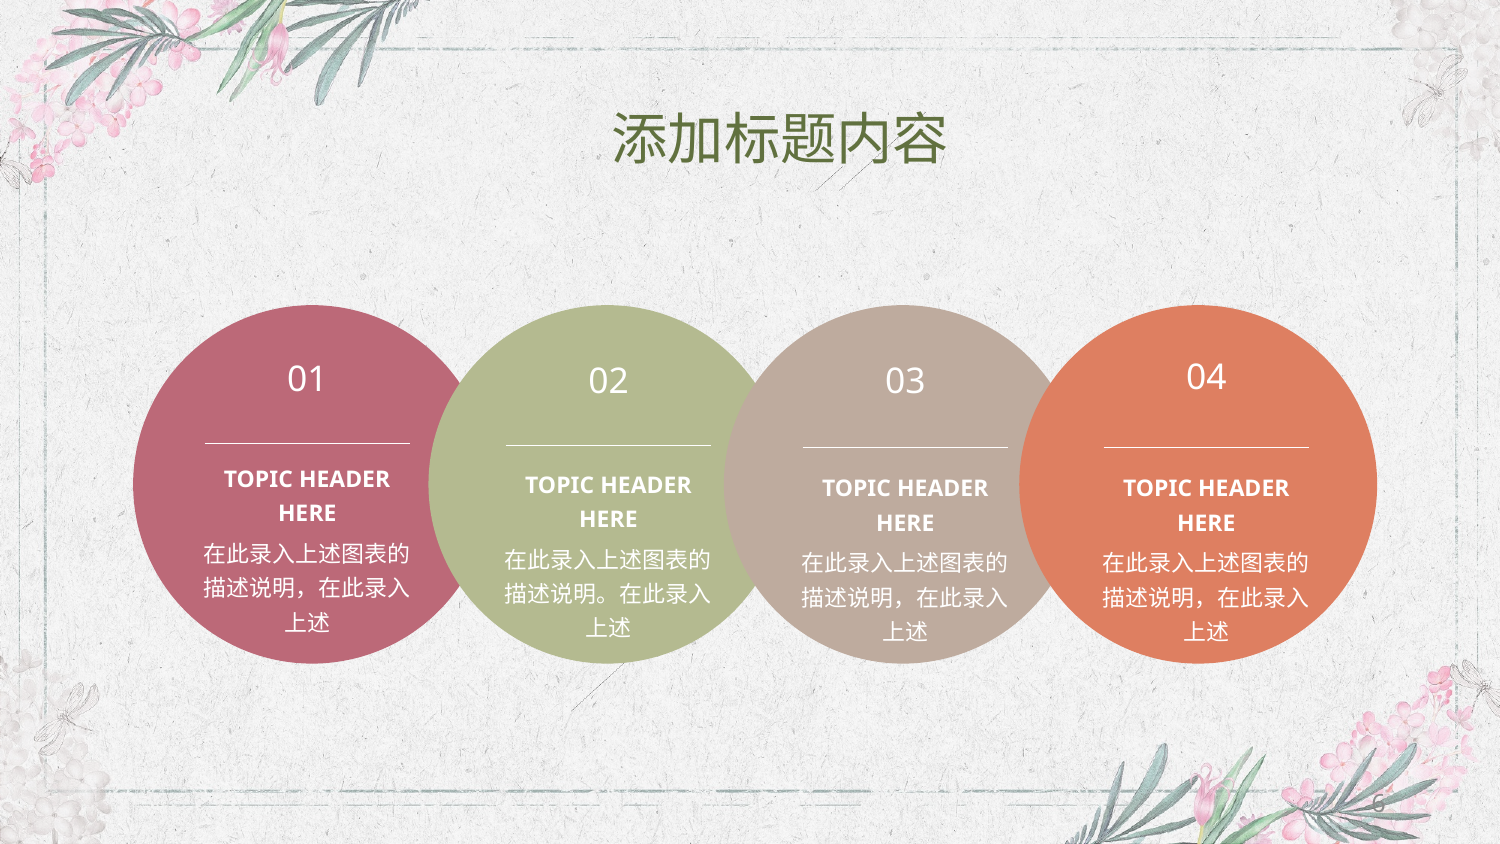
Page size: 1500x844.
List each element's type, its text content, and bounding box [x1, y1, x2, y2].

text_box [133, 305, 428, 664]
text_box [1019, 305, 1378, 664]
text_box 添加标题内容 [573, 107, 987, 171]
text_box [428, 305, 723, 664]
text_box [723, 305, 1019, 664]
